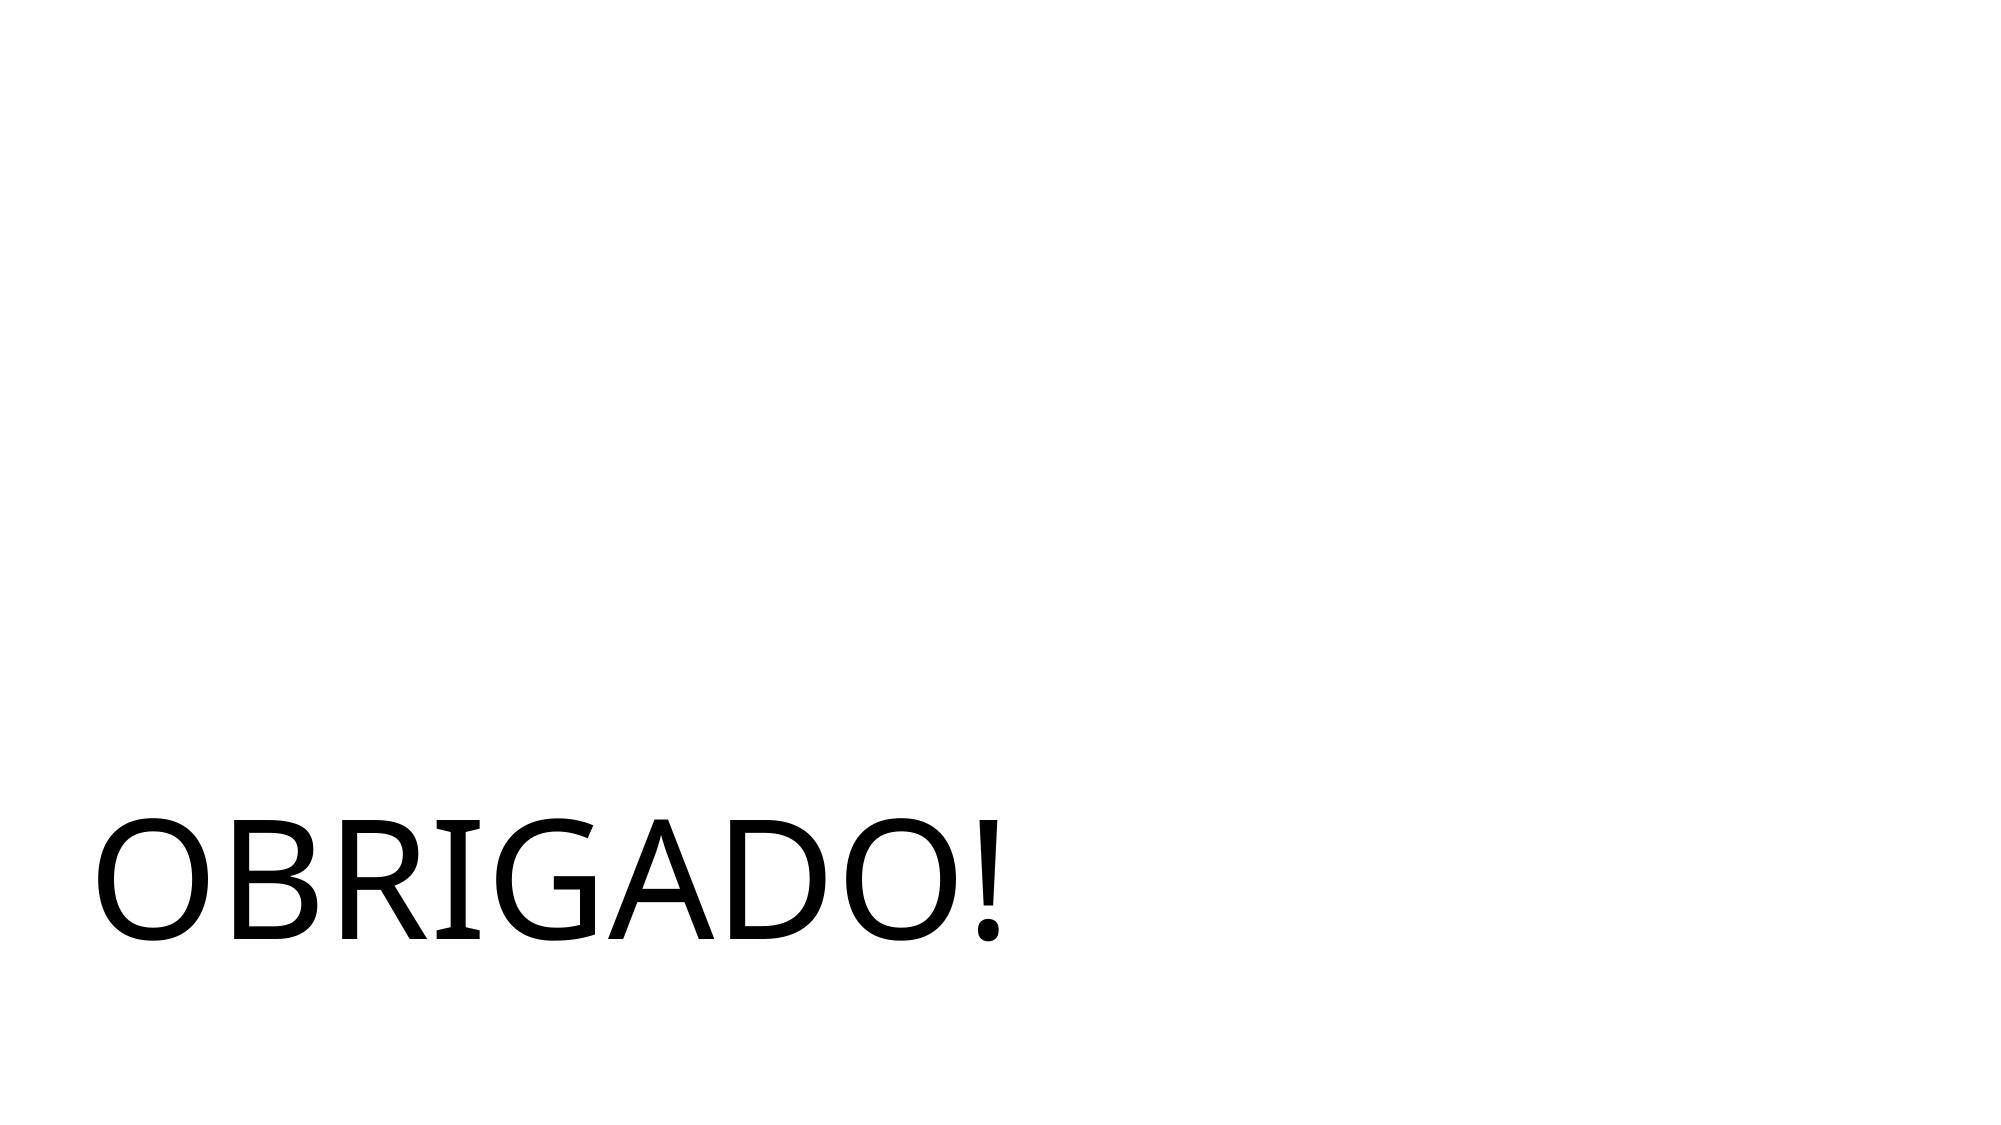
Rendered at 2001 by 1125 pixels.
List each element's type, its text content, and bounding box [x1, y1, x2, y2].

title OBRIGADO! [73, 776, 1799, 994]
